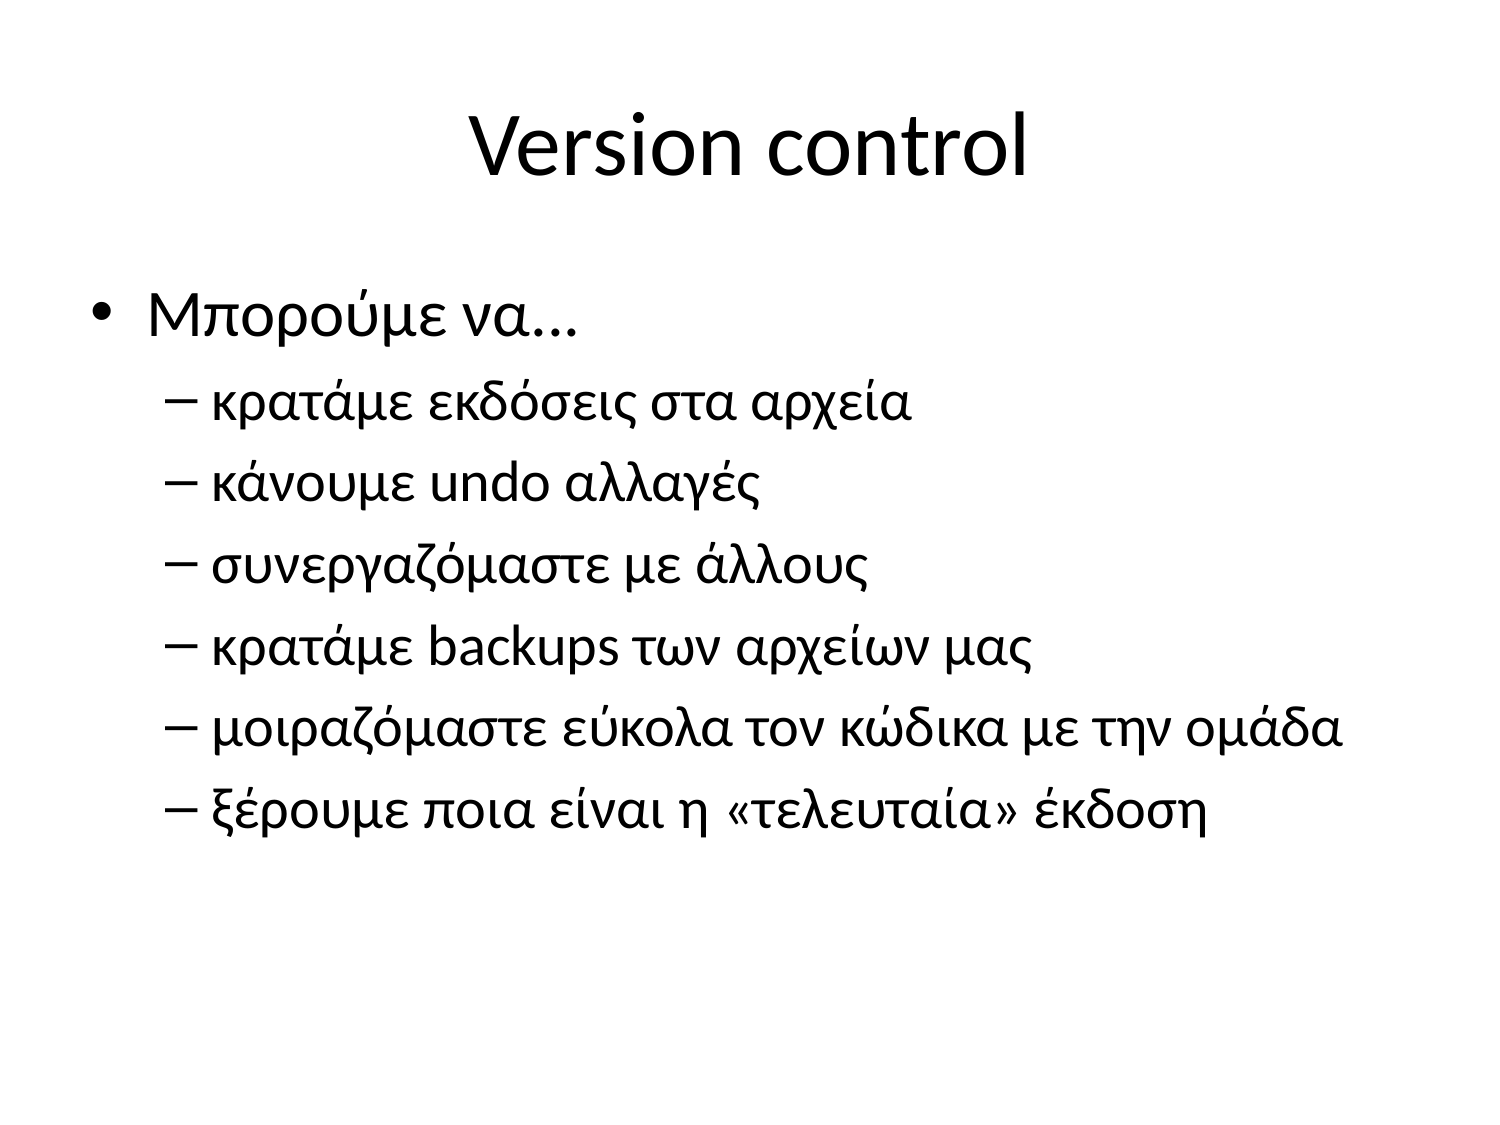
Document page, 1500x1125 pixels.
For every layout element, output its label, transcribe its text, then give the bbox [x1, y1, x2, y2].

list Μπορούμε να... κρατάμε εκδόσεις στα αρχεία κάνουμε undo αλλαγές συνεργαζόμαστε με άλλους κρατάμε backups των αρχείων μας μοιραζόμαστε εύκολα τον κώδικα με την ομάδα ξέρουμε ποια είναι η «τελευταία» έκδοση [75, 262, 1425, 1005]
title Version control [75, 45, 1425, 233]
